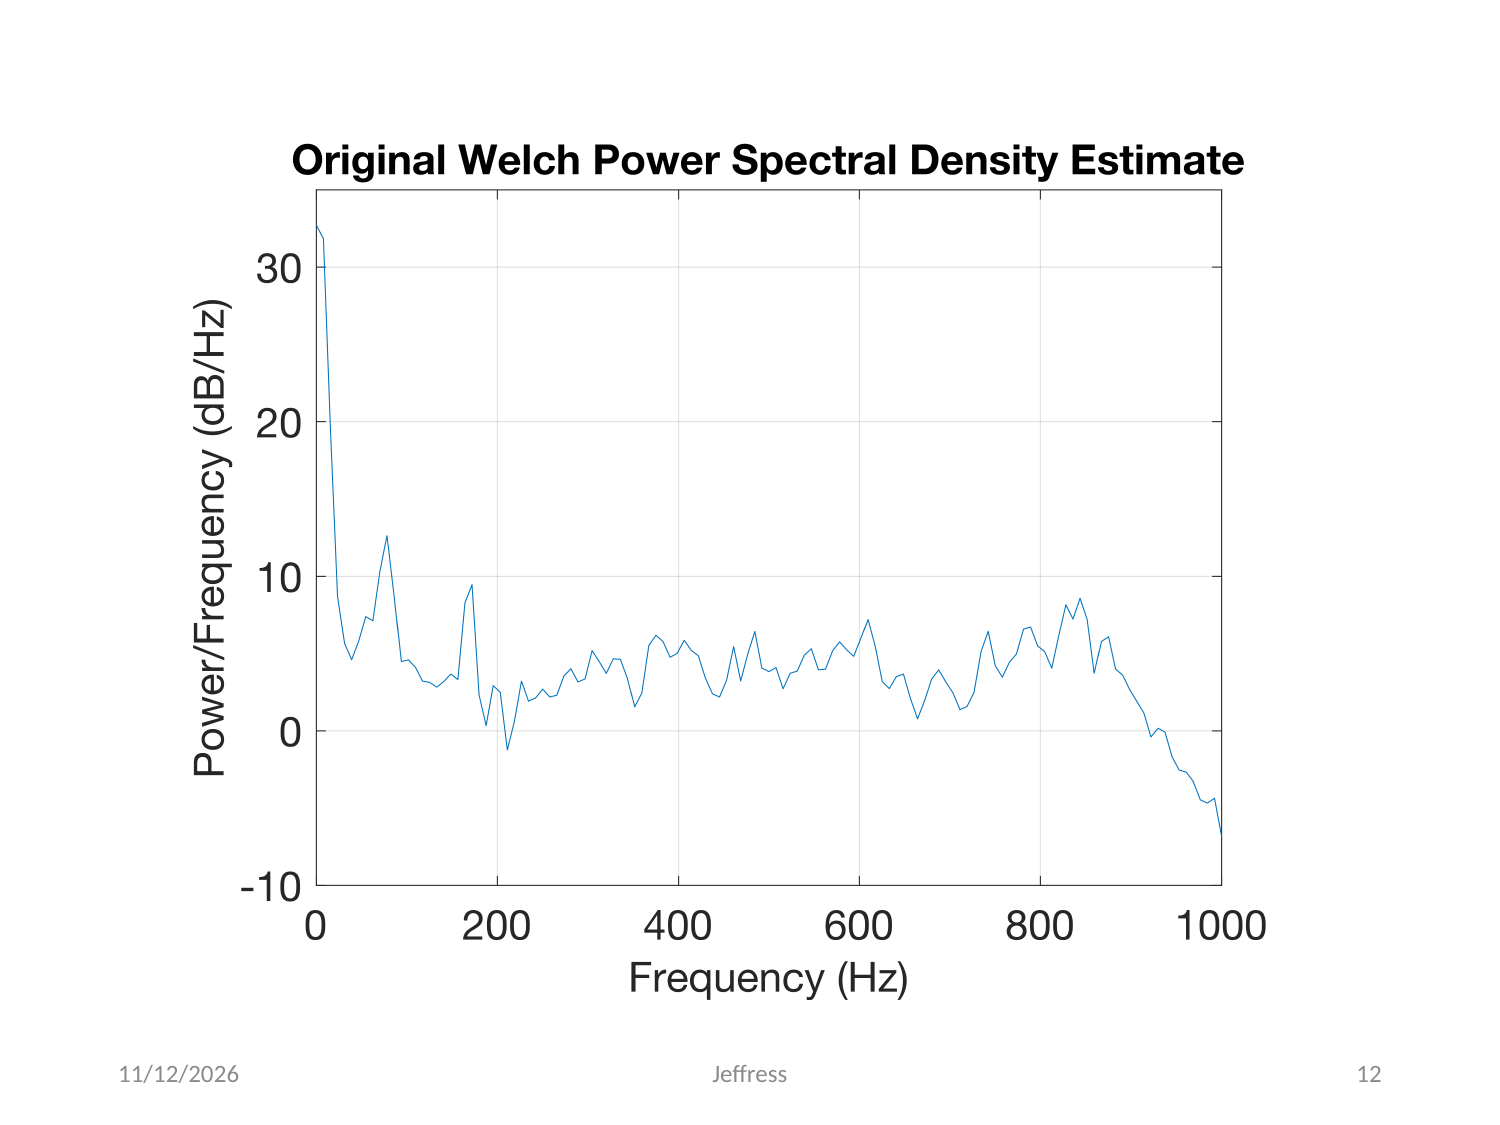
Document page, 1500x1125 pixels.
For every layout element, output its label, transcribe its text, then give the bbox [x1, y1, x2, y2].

slide_number 12 [1059, 1042, 1397, 1103]
footer Jeffress [496, 1042, 1004, 1103]
picture [164, 124, 1332, 1001]
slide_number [103, 1042, 441, 1103]
